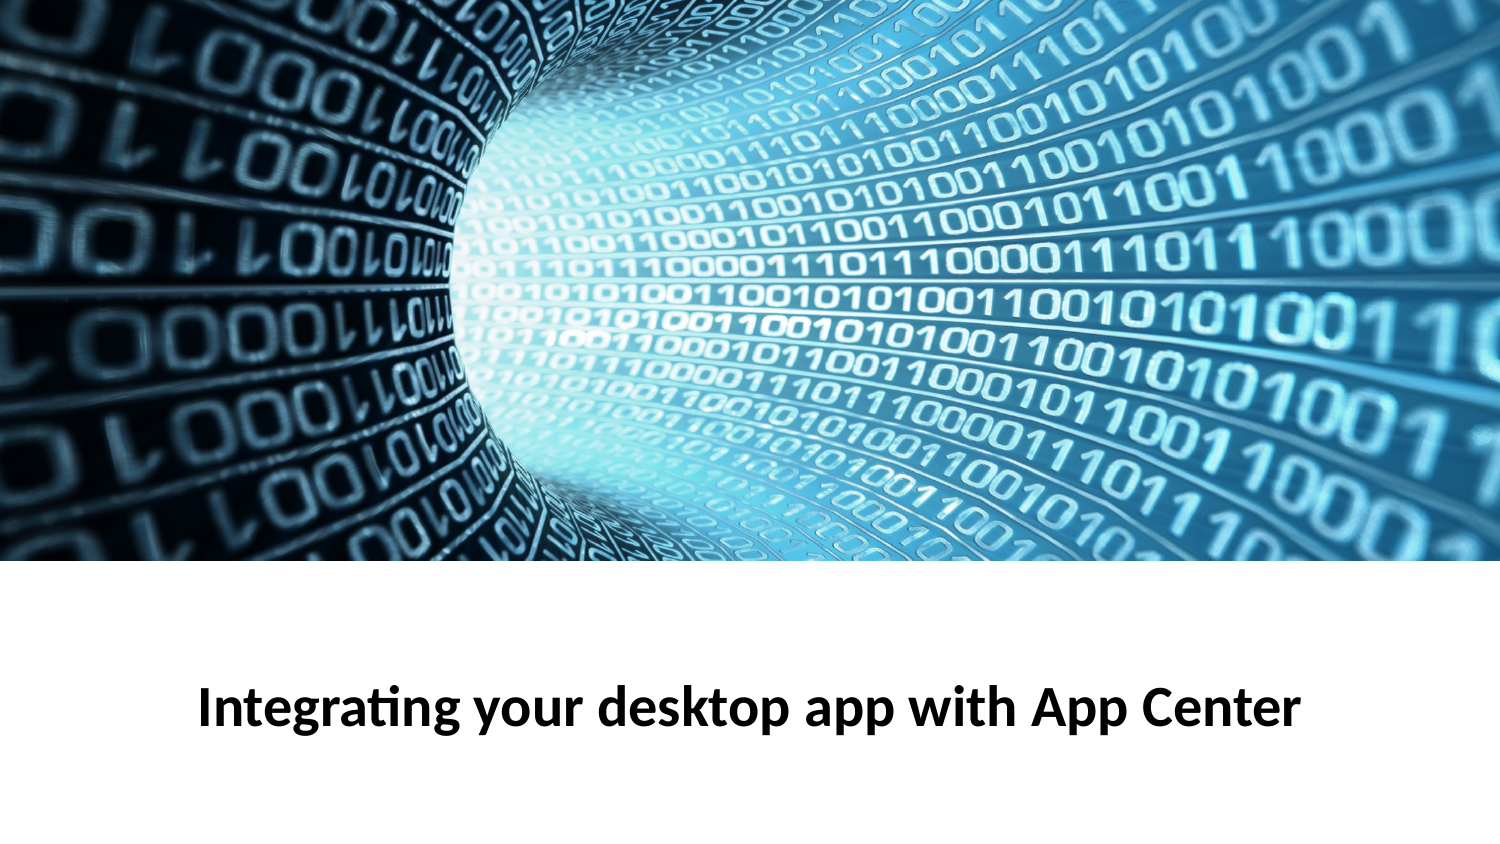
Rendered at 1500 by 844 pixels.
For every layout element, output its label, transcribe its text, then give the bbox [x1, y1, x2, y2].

picture [0, 0, 1500, 561]
title Integrating your desktop app with App Center [72, 667, 1429, 739]
